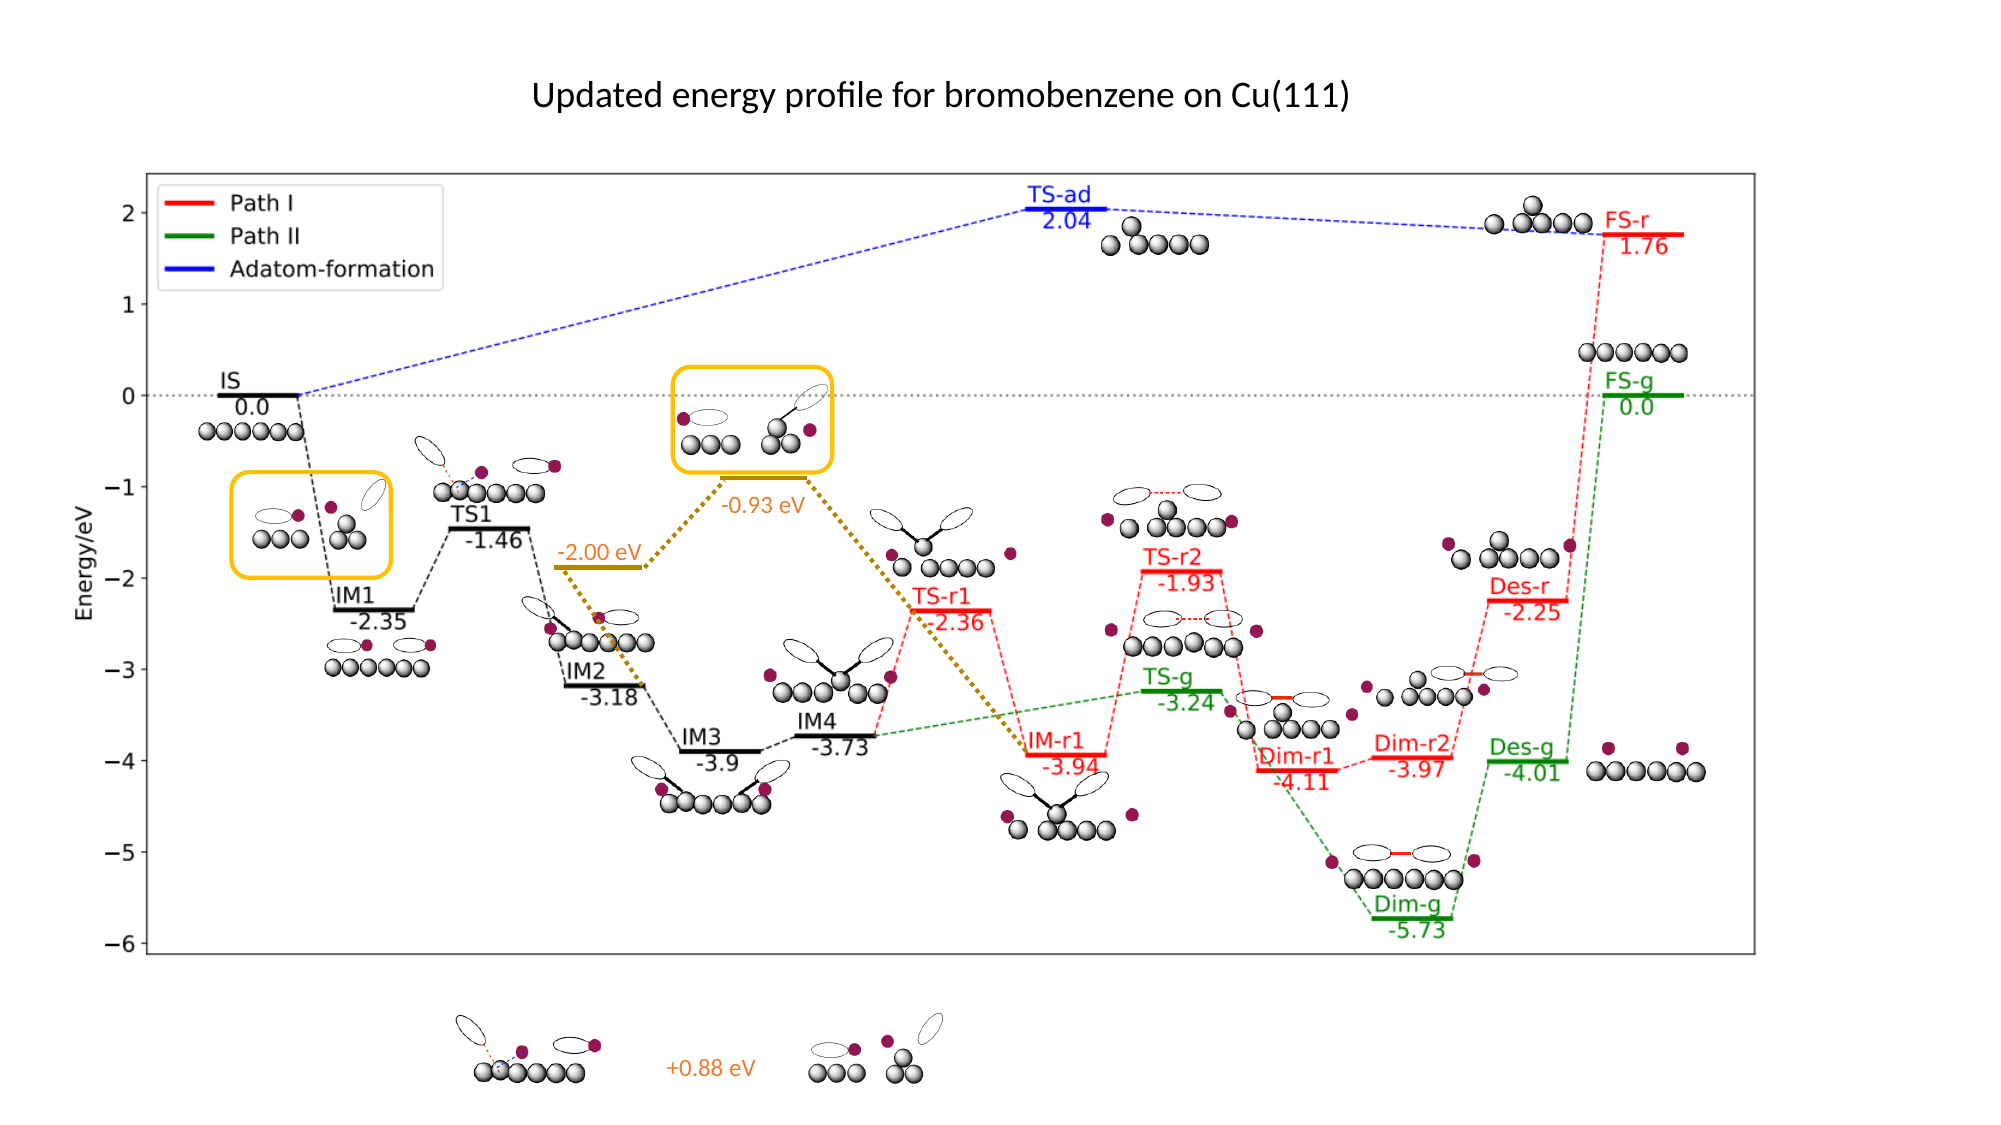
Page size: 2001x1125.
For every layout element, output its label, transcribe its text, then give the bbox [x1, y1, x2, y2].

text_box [807, 480, 1027, 753]
picture [251, 476, 389, 550]
picture [450, 1010, 602, 1084]
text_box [644, 480, 725, 568]
picture [675, 381, 829, 455]
text_box +0.88 eV [651, 1044, 772, 1089]
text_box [50, 148, 1777, 977]
text_box Updated energy profile for bromobenzene on Cu(111) [516, 62, 1476, 123]
picture [807, 1010, 945, 1084]
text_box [561, 567, 643, 686]
